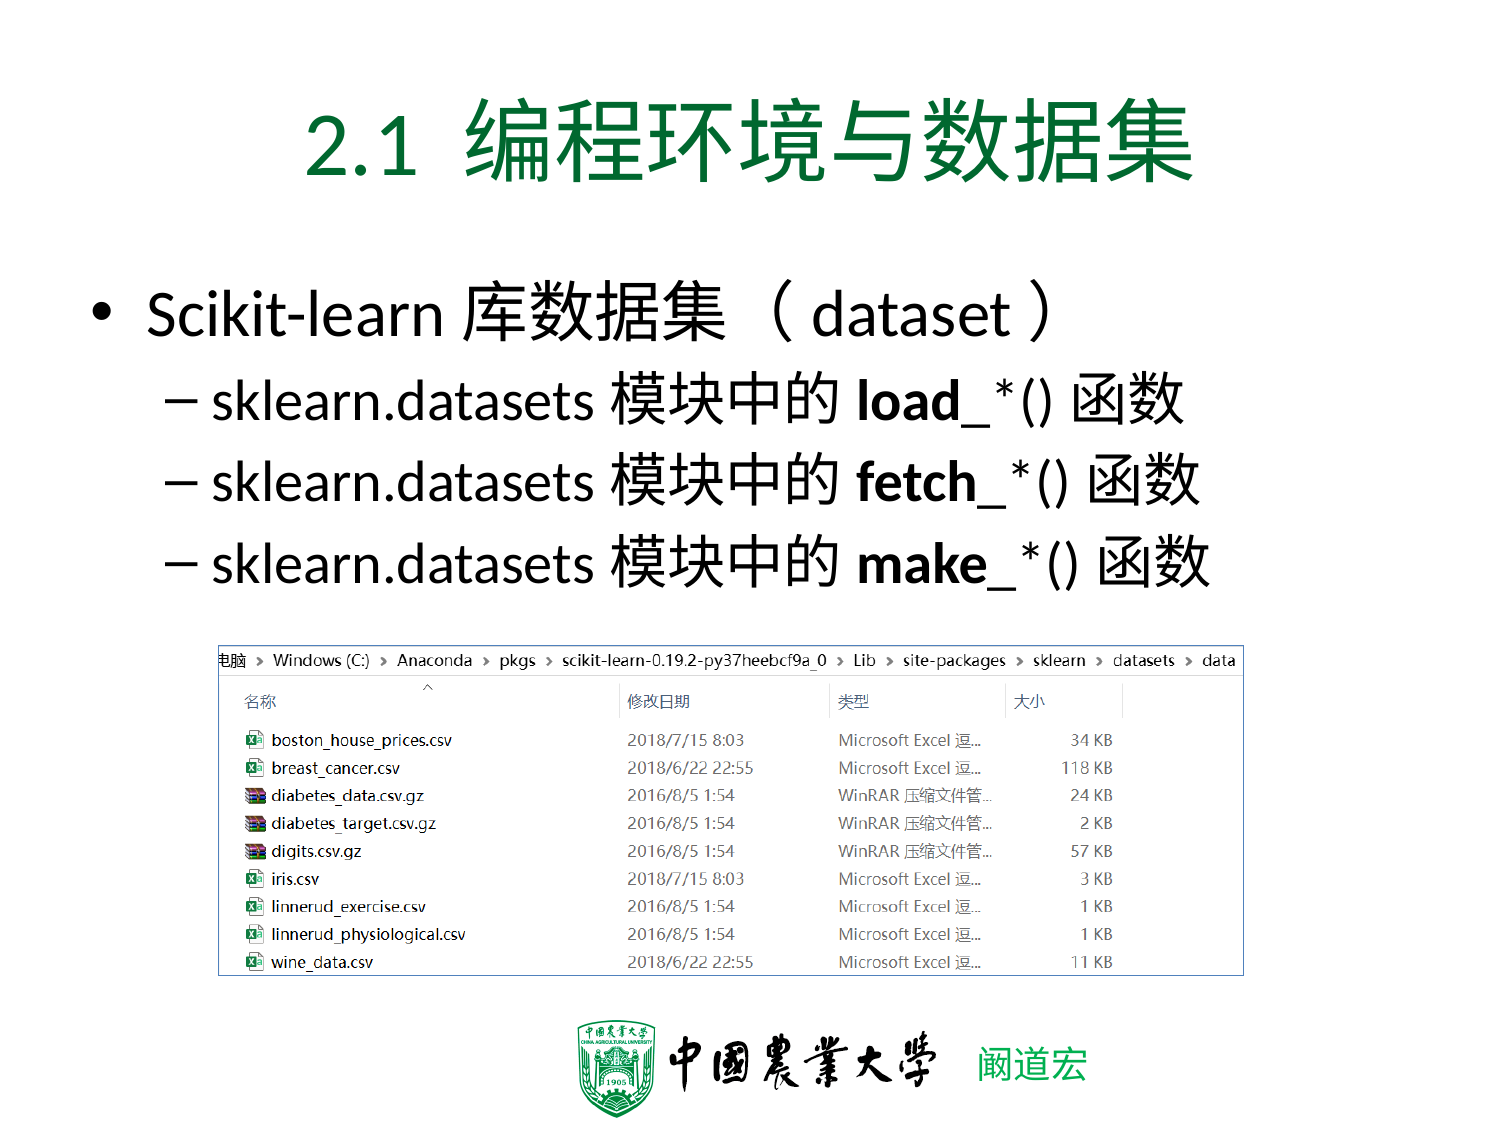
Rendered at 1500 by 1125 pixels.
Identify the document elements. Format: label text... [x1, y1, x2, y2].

list Scikit-learn库数据集（dataset） sklearn.datasets模块中的load_*()函数 sklearn.datasets模块中的fetch_*()函数 sklearn.datasets模块中的make_*()函数 [75, 262, 1425, 1005]
title 2.1 编程环境与数据集 [75, 45, 1425, 233]
picture [218, 644, 1244, 977]
picture [573, 1016, 939, 1119]
